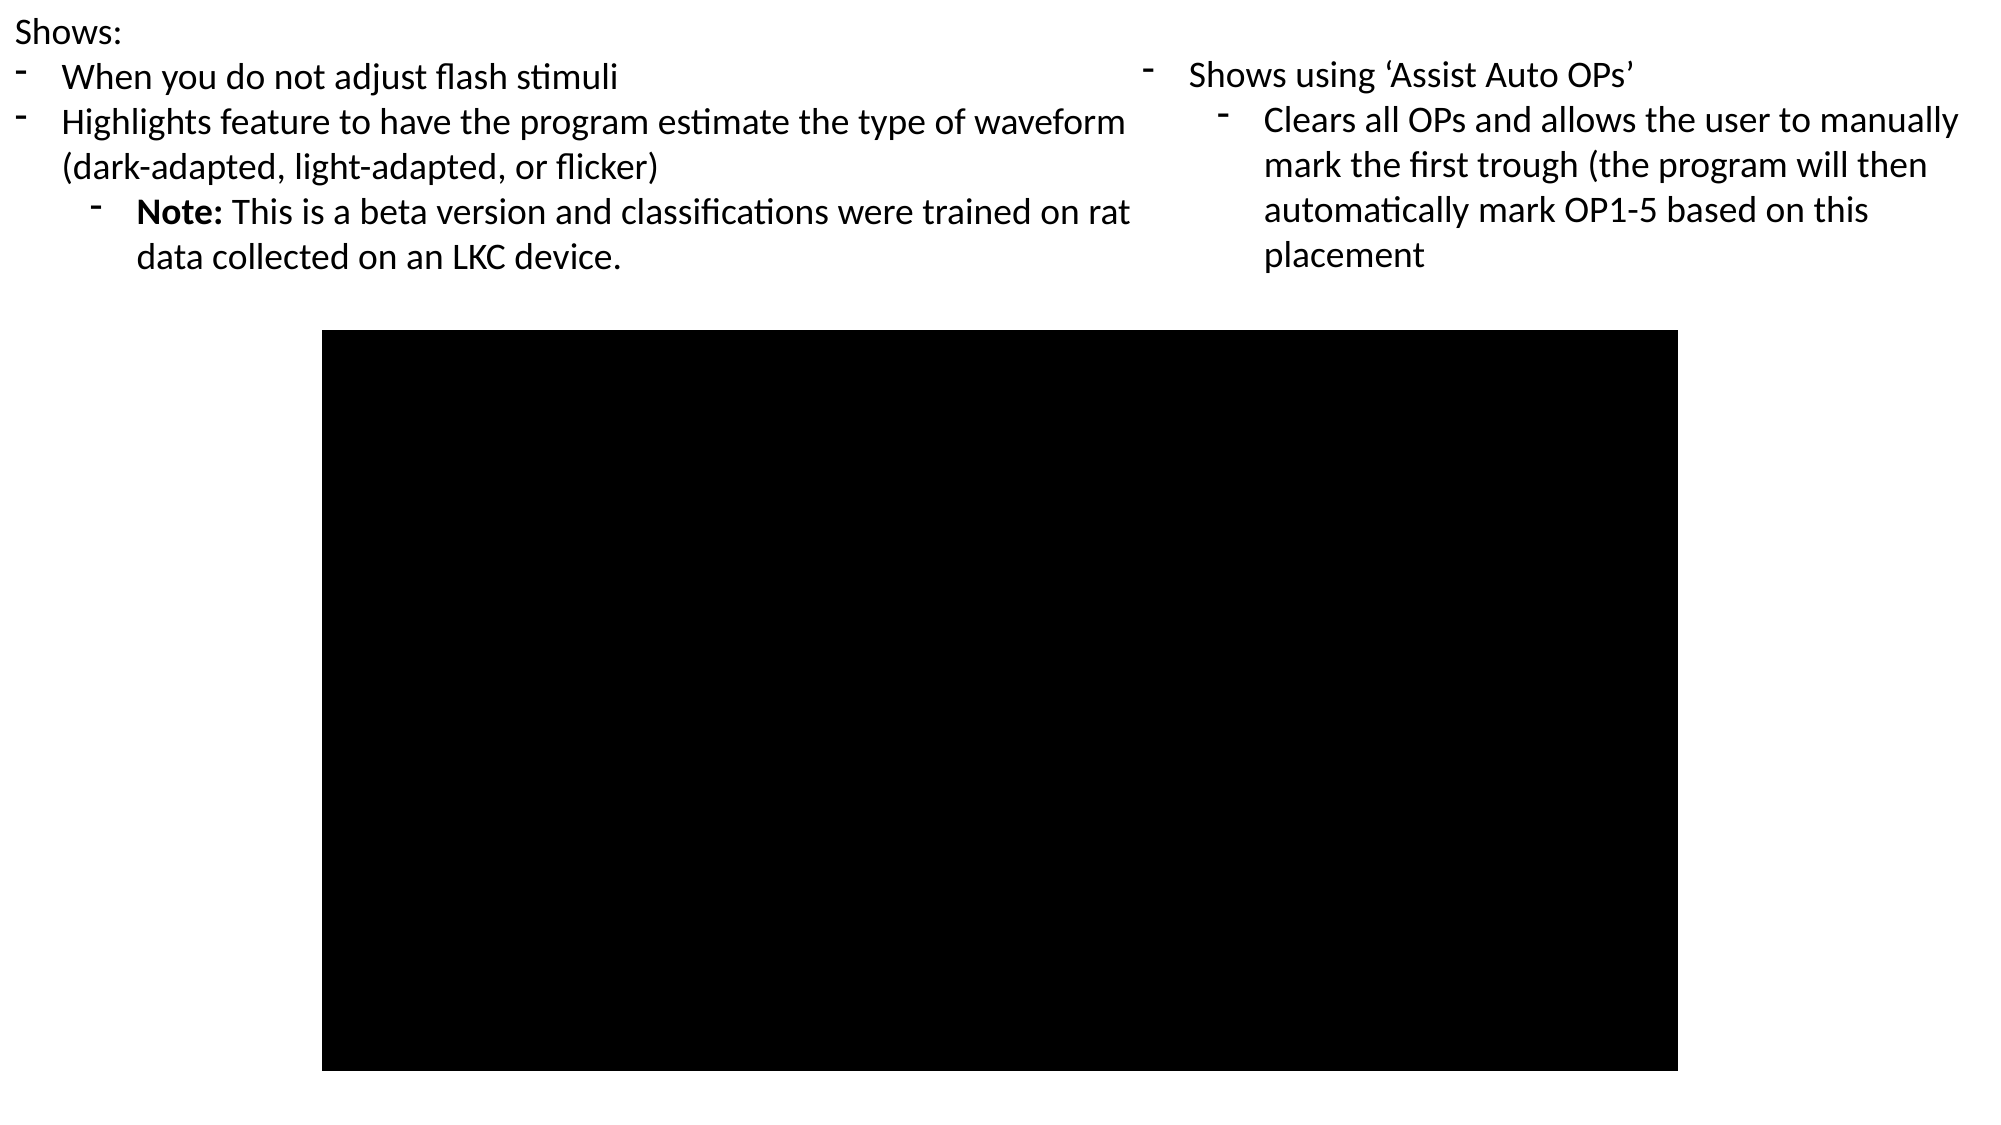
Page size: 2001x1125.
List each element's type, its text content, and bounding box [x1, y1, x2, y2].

text_box Shows using ‘Assist Auto OPs’ Clears all OPs and allows the user to manually mark the first trough (the program will then automatically mark OP1-5 based on this placement [1127, 42, 2000, 282]
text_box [321, 330, 1679, 1072]
text_box Shows: When you do not adjust flash stimuli Highlights feature to have the program estimate the type of waveform (dark-adapted, light-adapted, or flicker) Note: This is a beta version and classifications were trained on rat data collected on an LKC device. [0, 0, 1210, 285]
